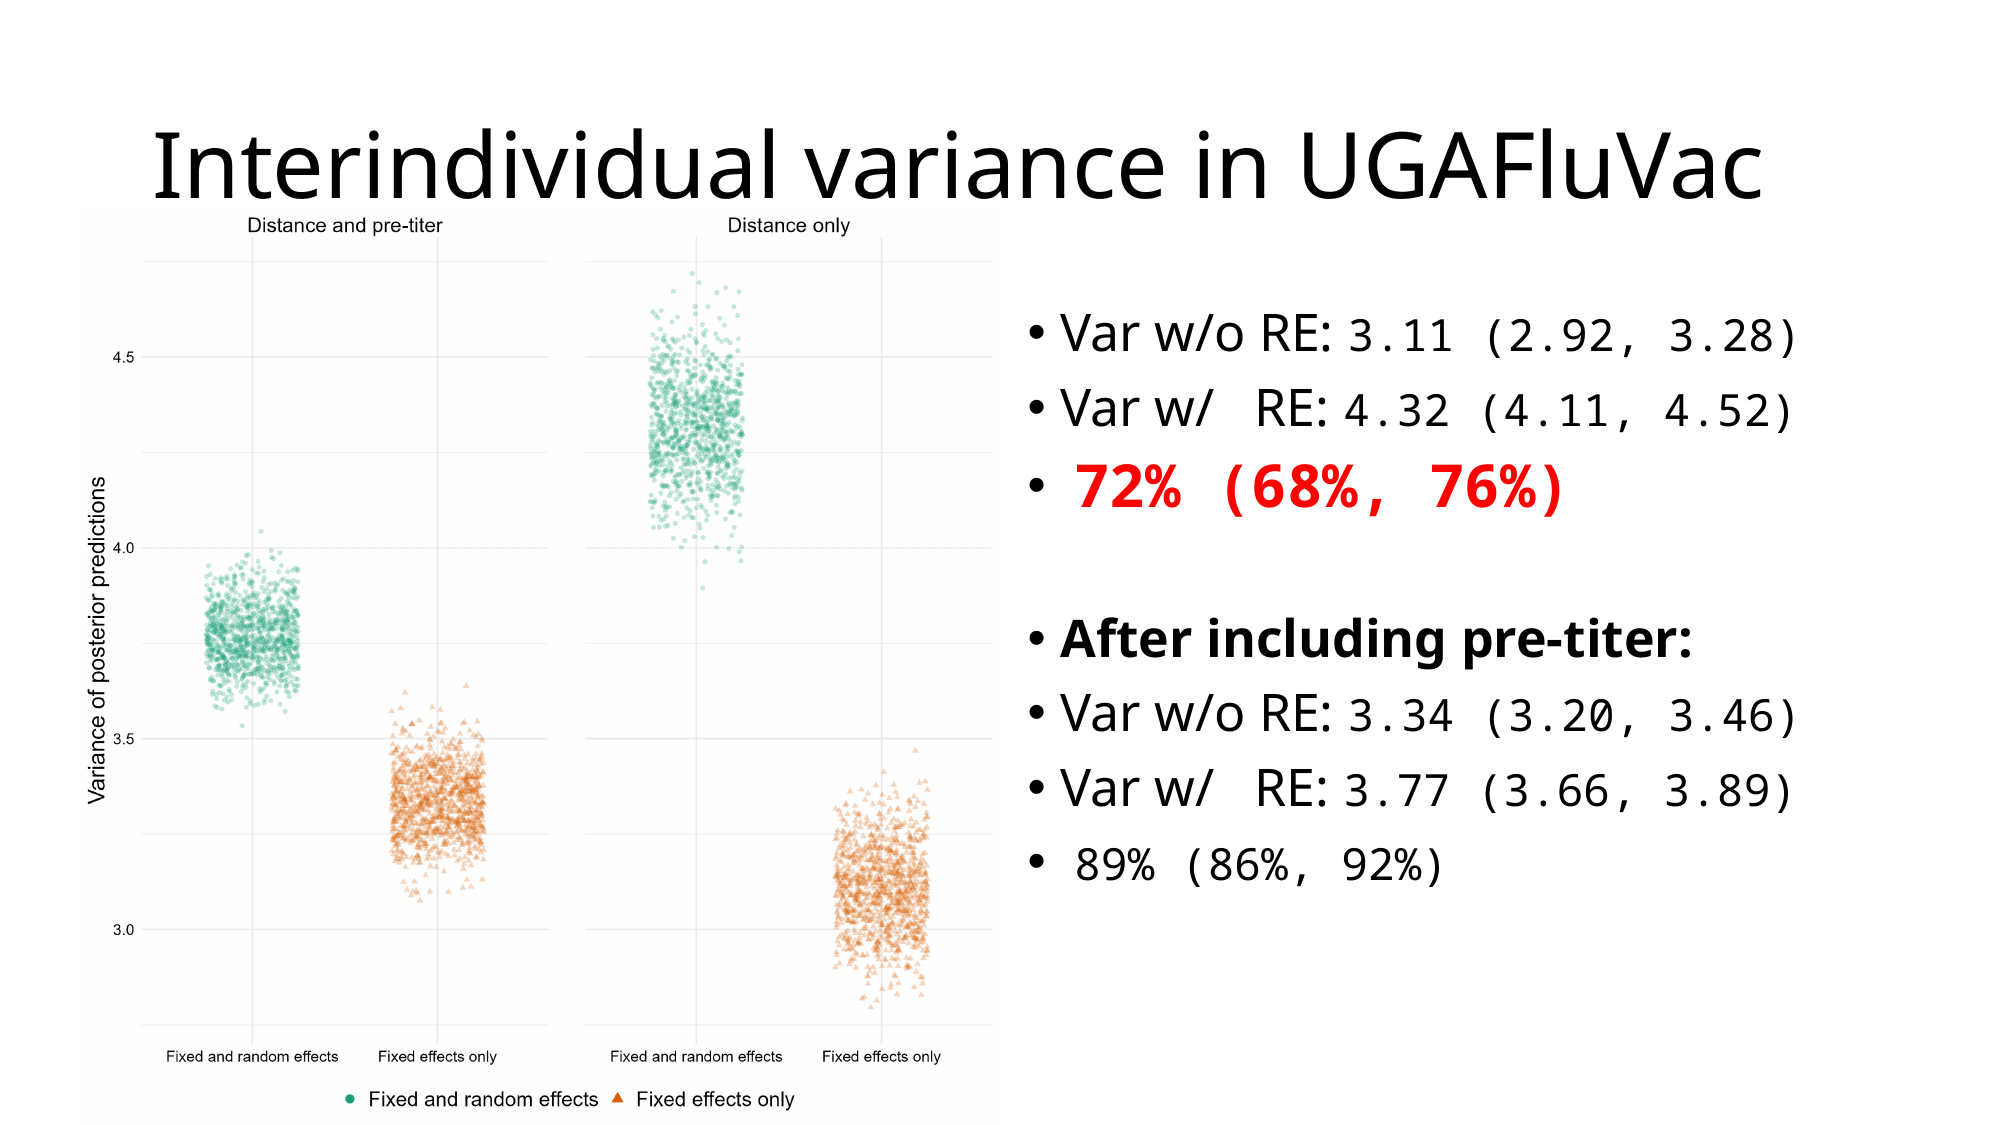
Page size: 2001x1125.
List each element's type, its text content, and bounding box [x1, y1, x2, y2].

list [80, 205, 1001, 1125]
title Interindividual variance in UGAFluVac [137, 59, 1863, 278]
